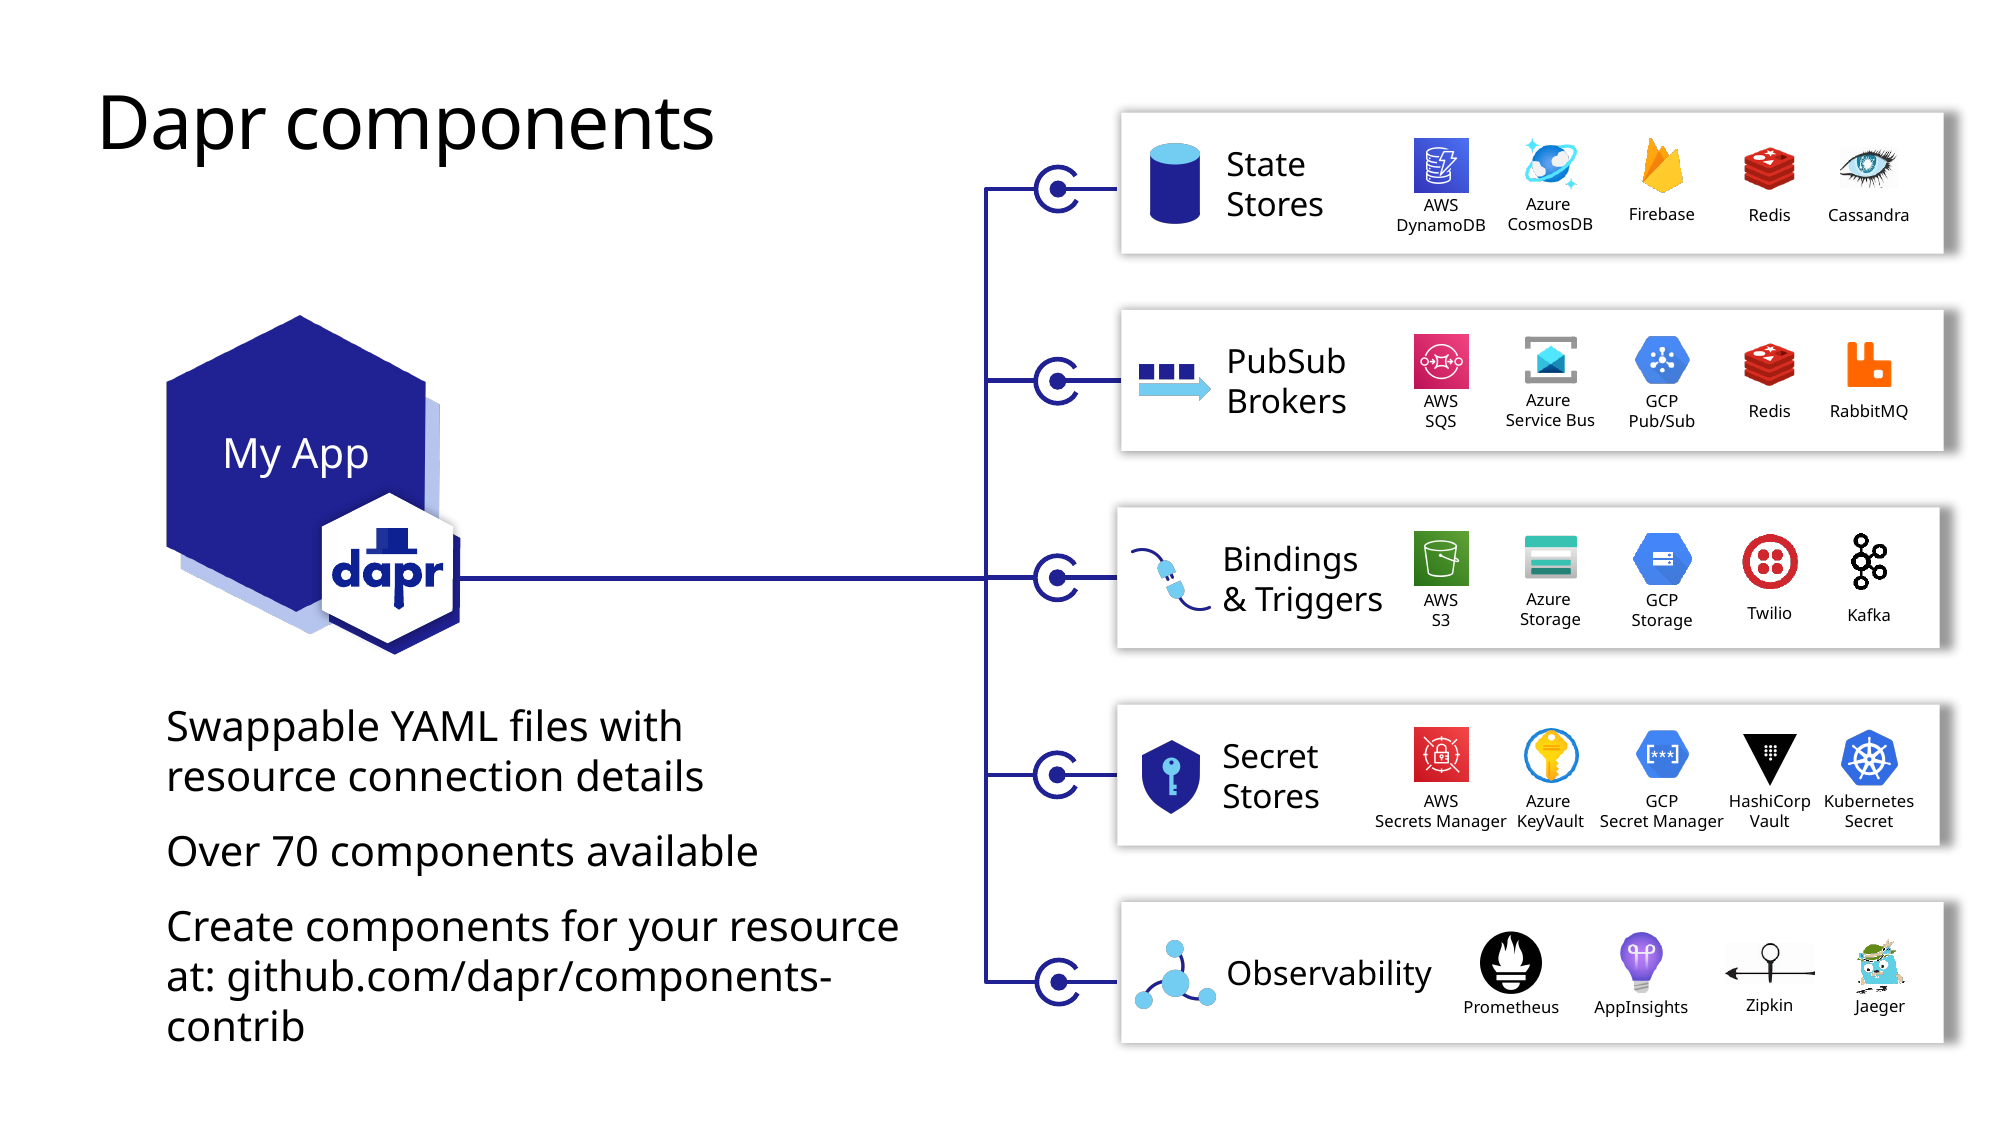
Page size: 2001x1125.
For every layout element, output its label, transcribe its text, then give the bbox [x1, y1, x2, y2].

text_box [165, 314, 440, 635]
text_box Swappable YAML files with resource connection details Over 70 components available Create components for your resource at: github.com/dapr/components-contrib [166, 699, 947, 1050]
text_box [1117, 507, 1940, 649]
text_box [1117, 704, 1940, 846]
picture [1150, 143, 1200, 225]
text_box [1121, 309, 1944, 452]
picture [1131, 547, 1211, 612]
title Dapr components [96, 75, 1916, 166]
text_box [321, 492, 461, 655]
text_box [1121, 112, 1944, 254]
picture [1134, 939, 1216, 1009]
picture [1139, 364, 1211, 401]
picture [1142, 740, 1200, 814]
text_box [1121, 901, 1944, 1044]
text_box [985, 166, 1122, 1005]
